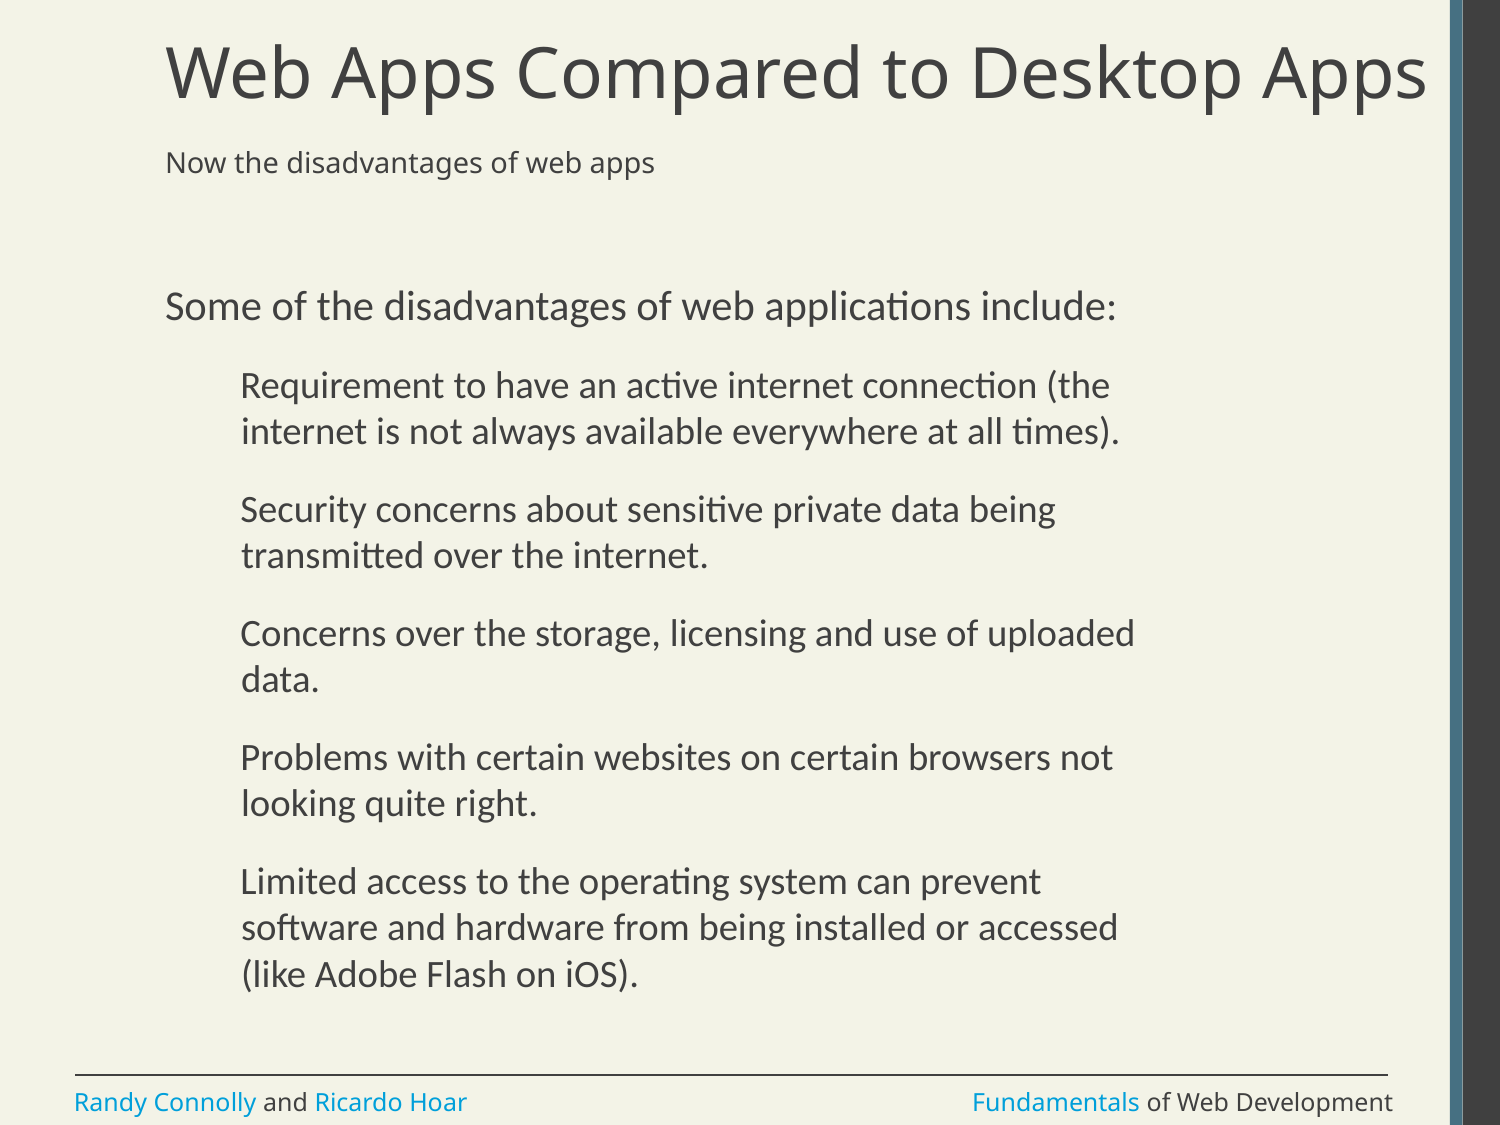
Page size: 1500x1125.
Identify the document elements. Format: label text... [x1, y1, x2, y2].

title Web Apps Compared to Desktop Apps [150, 20, 1500, 188]
list Now the disadvantages of web apps [150, 137, 1200, 188]
list Some of the disadvantages of web applications include: Requirement to have an active internet connection (the internet is not always available everywhere at all times). Security concerns about sensitive private data being transmitted over the internet. Concerns over the storage, licensing and use of uploaded data. Problems with certain websites on certain browsers not looking quite right. Limited access to the operating system can prevent software and hardware from being installed or accessed (like Adobe Flash on iOS). [150, 270, 1200, 1013]
